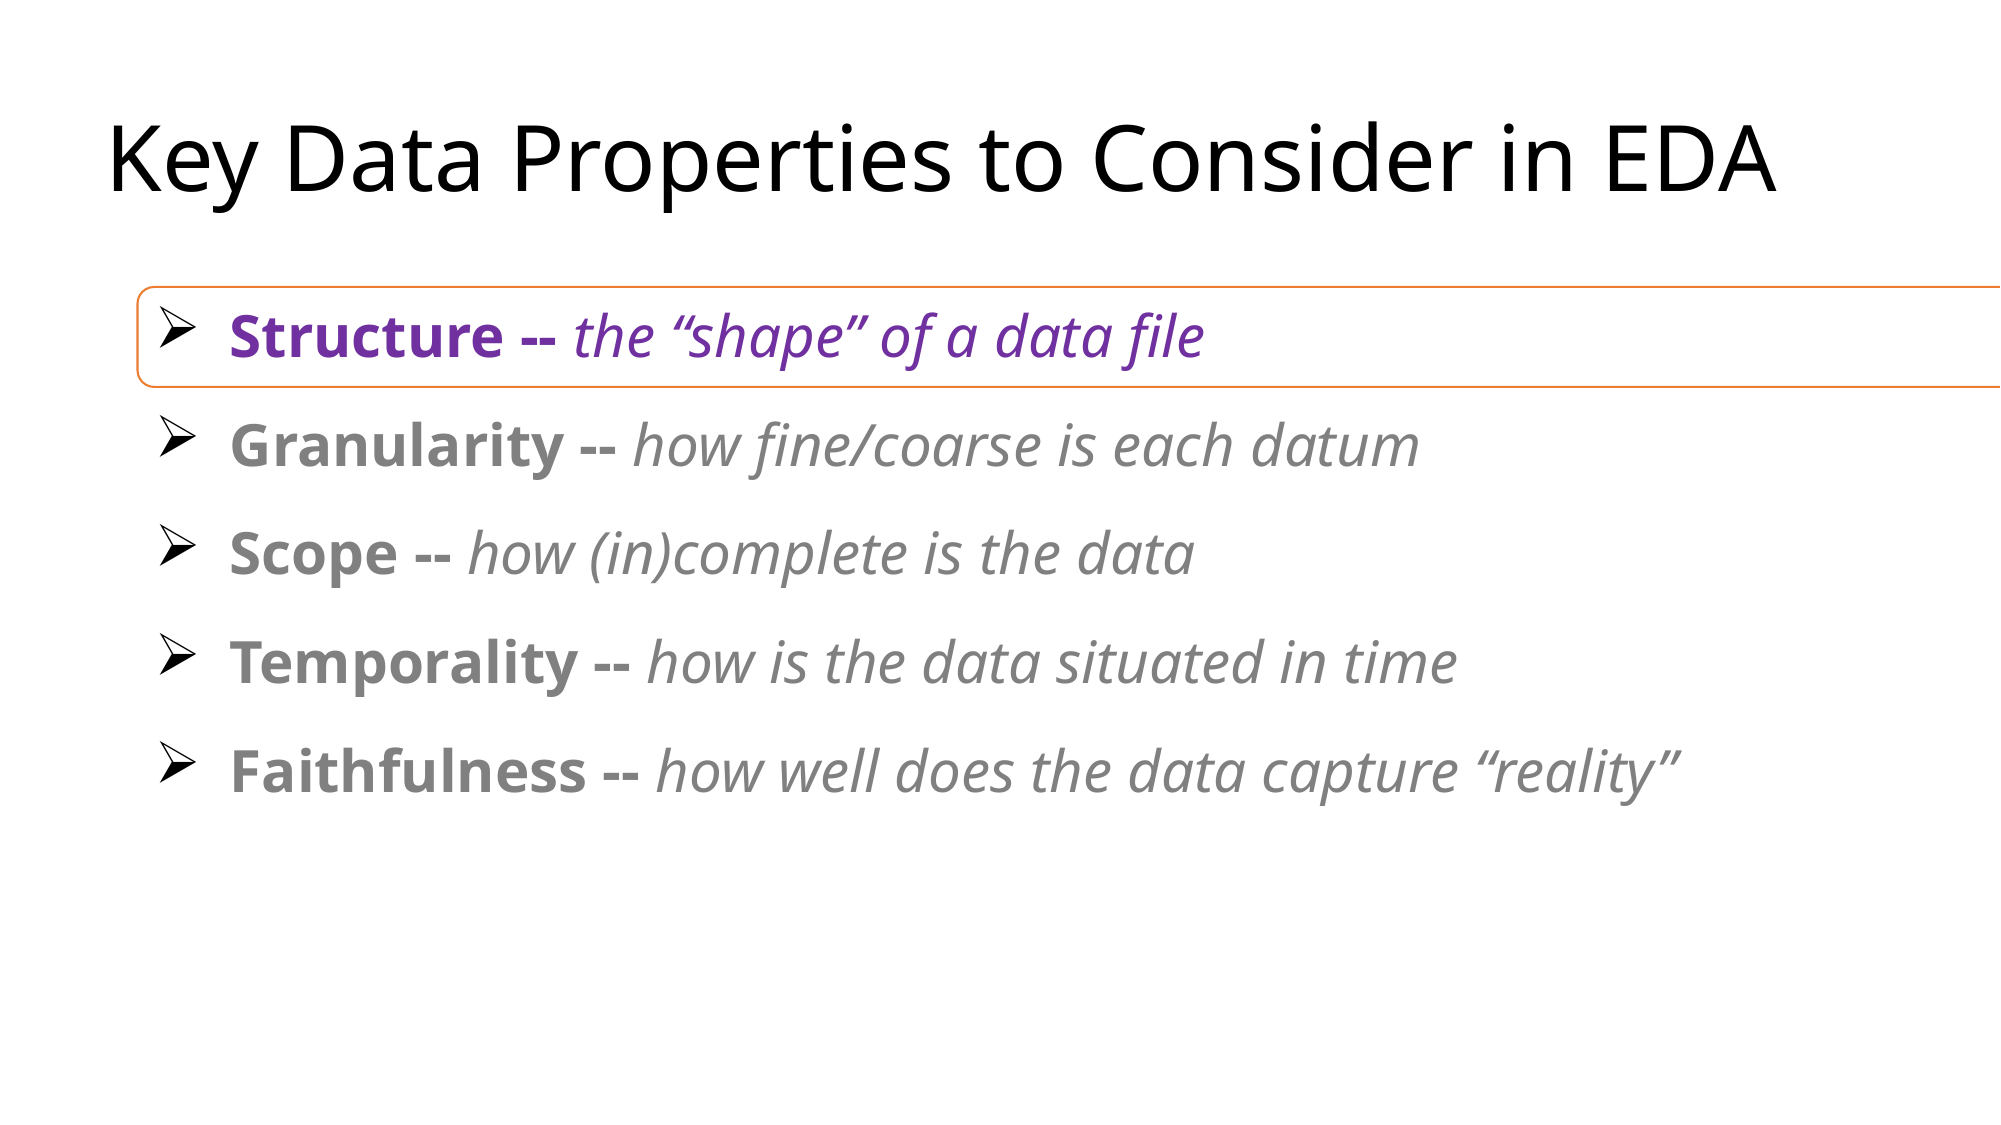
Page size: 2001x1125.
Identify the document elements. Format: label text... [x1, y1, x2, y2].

list Structure -- the “shape” of a data file Granularity -- how fine/coarse is each datum Scope -- how (in)complete is the data Temporality -- how is the data situated in time Faithfulness -- how well does the data capture “reality” [137, 299, 1863, 1014]
title Key Data Properties to Consider in EDA [90, 52, 1863, 271]
text_box [136, 285, 2000, 388]
